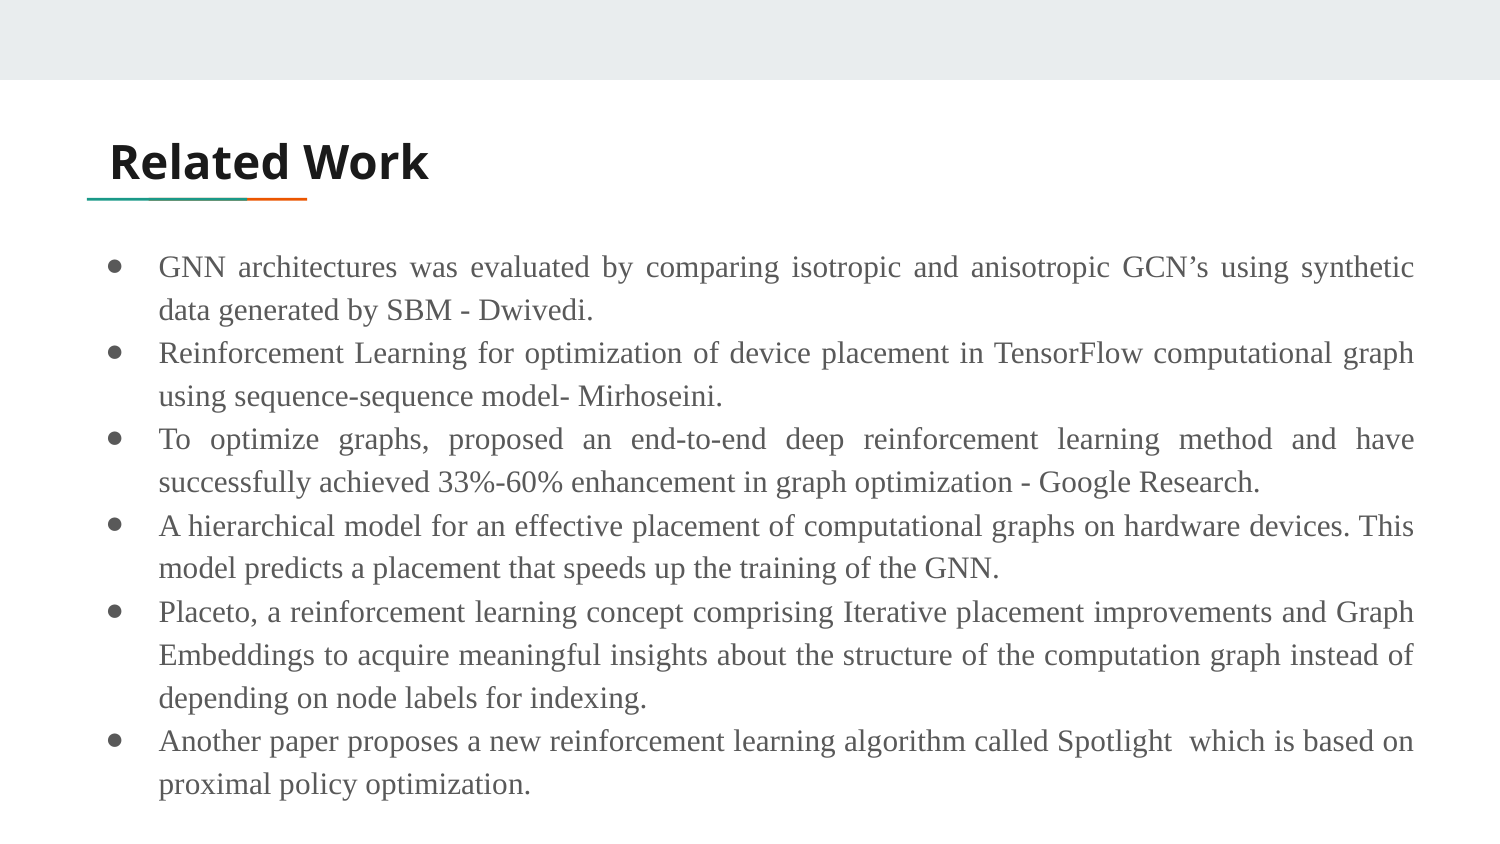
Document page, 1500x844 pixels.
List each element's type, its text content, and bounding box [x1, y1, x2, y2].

title Related Work [93, 116, 1356, 205]
list GNN architectures was evaluated by comparing isotropic and anisotropic GCN’s using synthetic data generated by SBM - Dwivedi. Reinforcement Learning for optimization of device placement in TensorFlow computational graph using sequence-sequence model- Mirhoseini. To optimize graphs, proposed an end-to-end deep reinforcement learning method and have successfully achieved 33%-60% enhancement in graph optimization - Google Research. A hierarchical model for an effective placement of computational graphs on hardware devices. This model predicts a placement that speeds up the training of the GNN. Placeto, a reinforcement learning concept comprising Iterative placement improvements and Graph Embeddings to acquire meaningful insights about the structure of the computation graph instead of depending on node labels for indexing. Another paper proposes a new reinforcement learning algorithm called Spotlight which is based on proximal policy optimization. [68, 225, 1432, 804]
